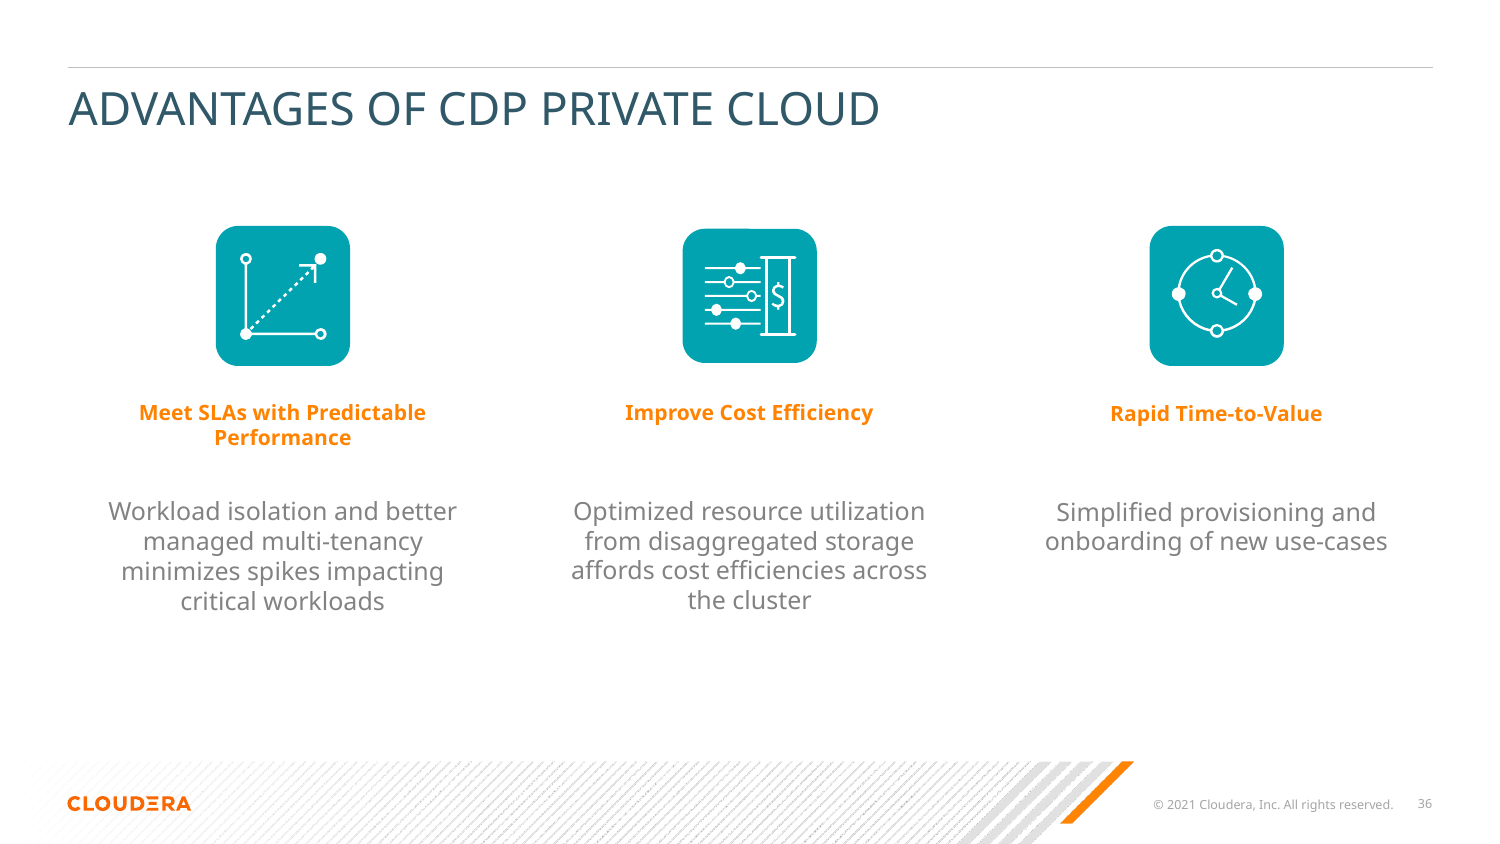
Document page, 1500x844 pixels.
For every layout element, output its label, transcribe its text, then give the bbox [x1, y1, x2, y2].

picture [0, 761, 1134, 844]
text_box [704, 257, 796, 335]
text_box Optimized resource utilization from disaggregated storage affords cost efficiencies across the cluster [535, 487, 965, 646]
text_box [215, 225, 351, 366]
text_box Improve Cost Efficiency [535, 391, 965, 487]
text_box Rapid Time-to-Value [1002, 392, 1432, 488]
text_box [682, 228, 817, 363]
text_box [1170, 247, 1263, 339]
text_box Meet SLAs with Predictable Performance [68, 391, 498, 487]
title ADVANTAGES OF CDP PRIVATE CLOUD [68, 75, 1432, 144]
text_box [1149, 225, 1284, 366]
text_box Simplified provisioning and onboarding of new use-cases [1002, 488, 1432, 646]
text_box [238, 251, 327, 341]
text_box Workload isolation and better managed multi-tenancy minimizes spikes impacting critical workloads [68, 487, 498, 646]
